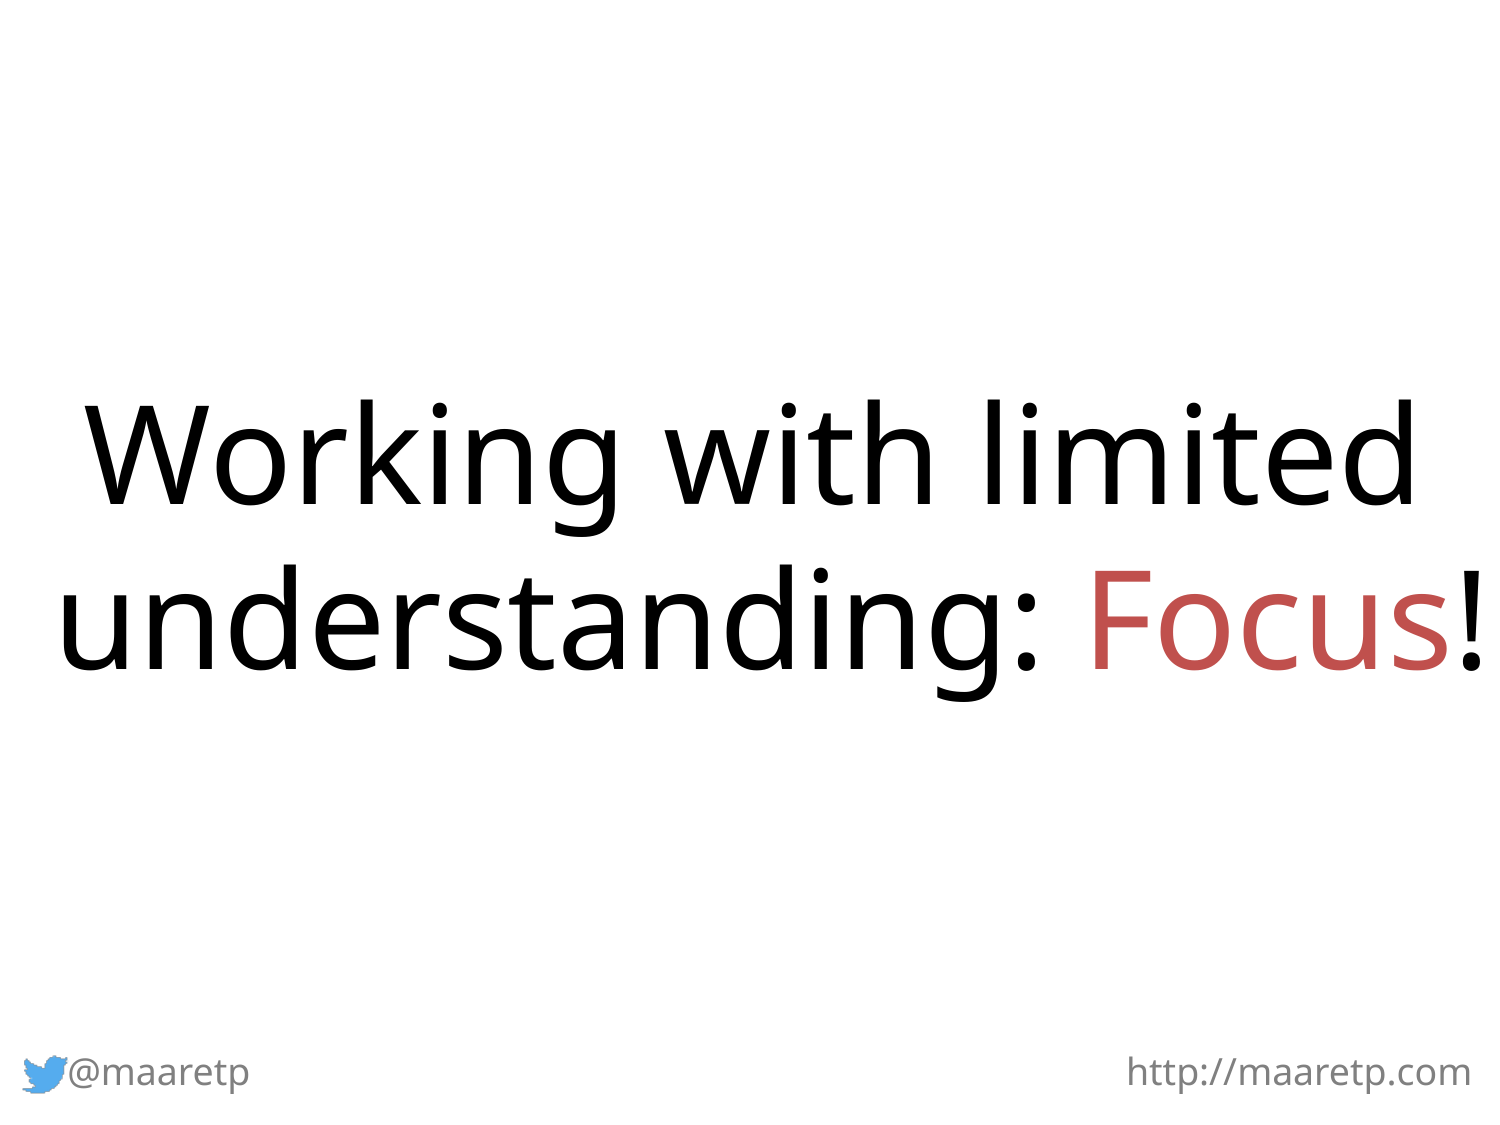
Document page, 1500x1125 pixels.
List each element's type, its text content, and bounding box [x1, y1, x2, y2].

text_box Working with limited understanding: Focus! [38, 359, 1500, 704]
picture [12, 1042, 80, 1109]
